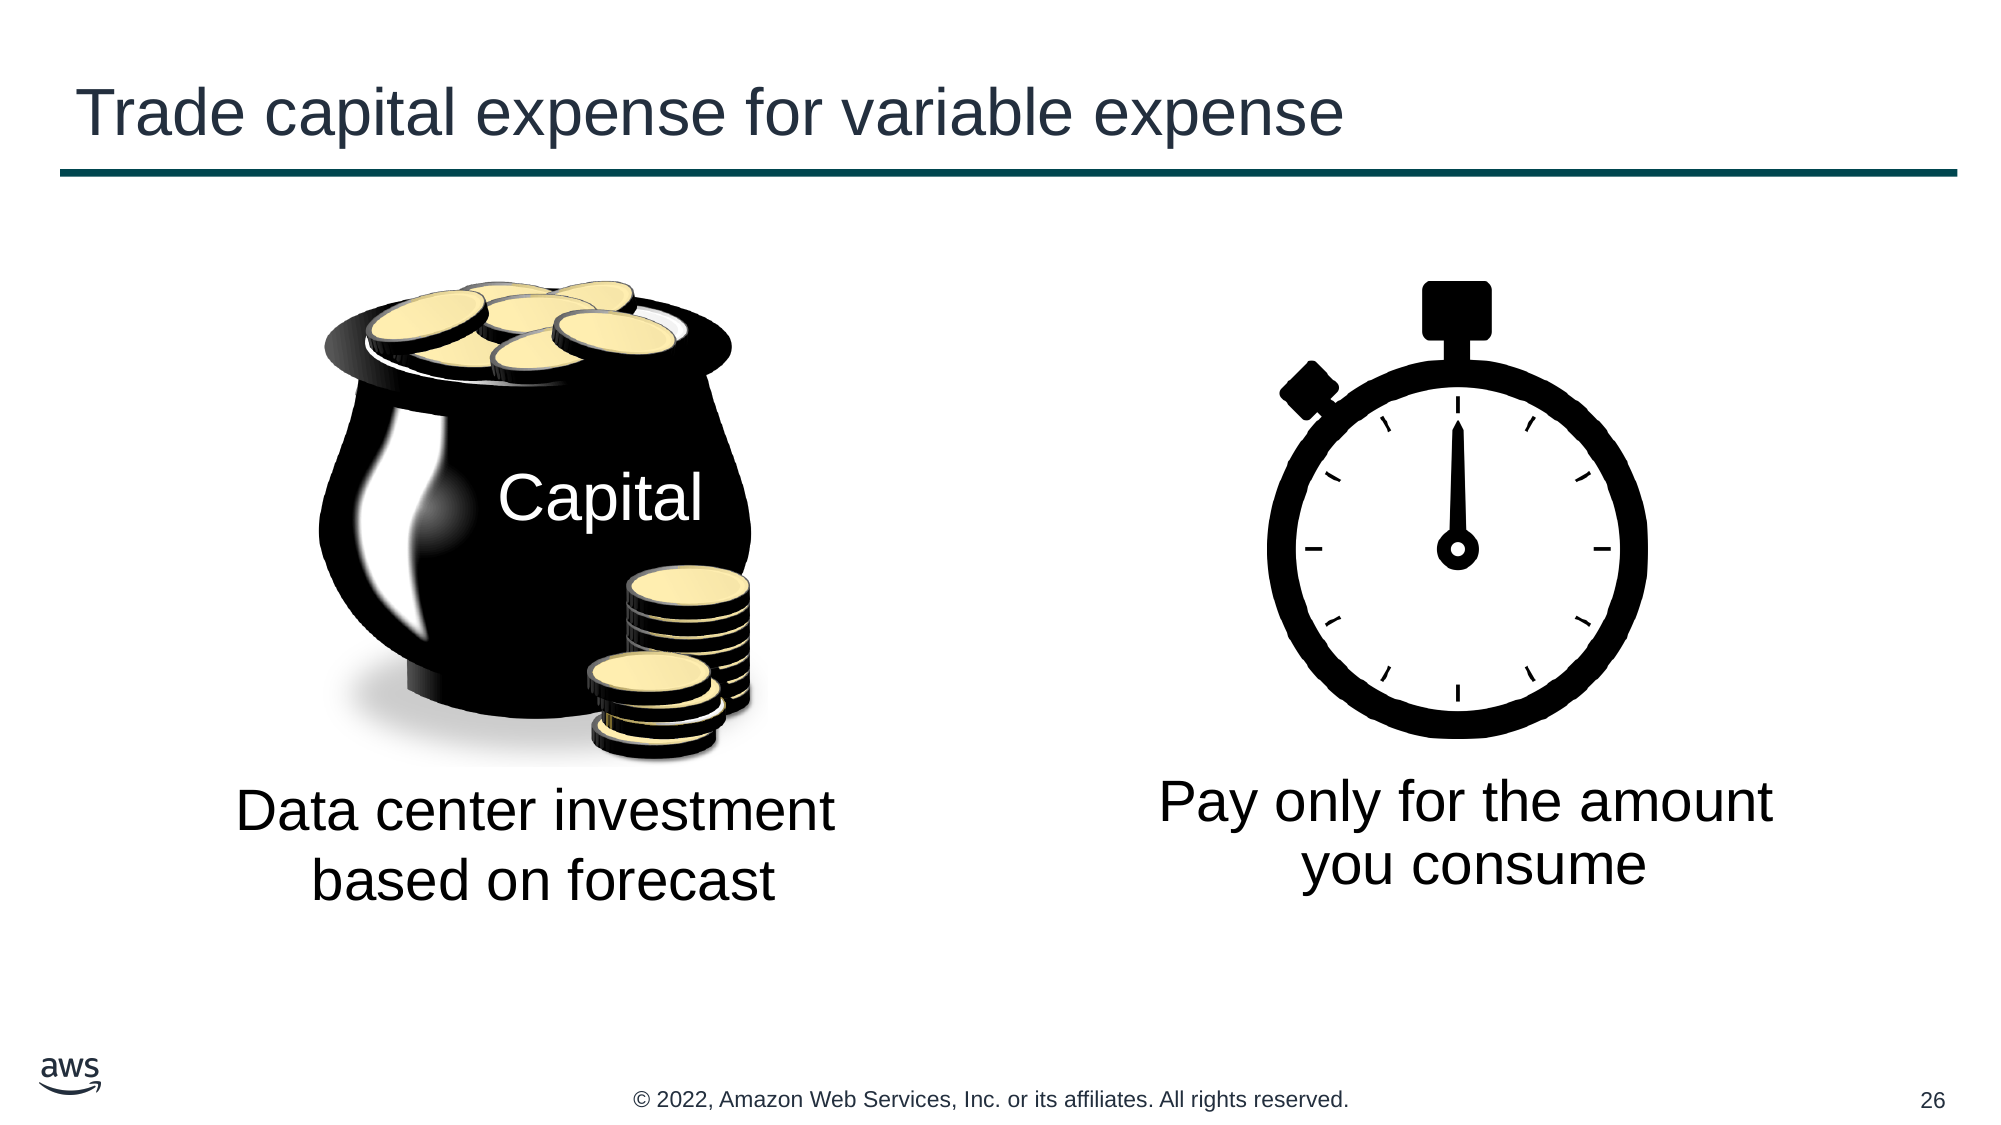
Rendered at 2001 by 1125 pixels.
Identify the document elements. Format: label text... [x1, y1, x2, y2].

slide_number ‹#› [1881, 1077, 1961, 1121]
picture [1266, 280, 1648, 739]
list Data center investment based on forecast [141, 764, 947, 922]
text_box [303, 272, 768, 767]
text_box Pay only for the amount you consume [1126, 764, 1824, 919]
picture [39, 1058, 101, 1095]
title Trade capital expense for variable expense [60, 49, 1958, 170]
